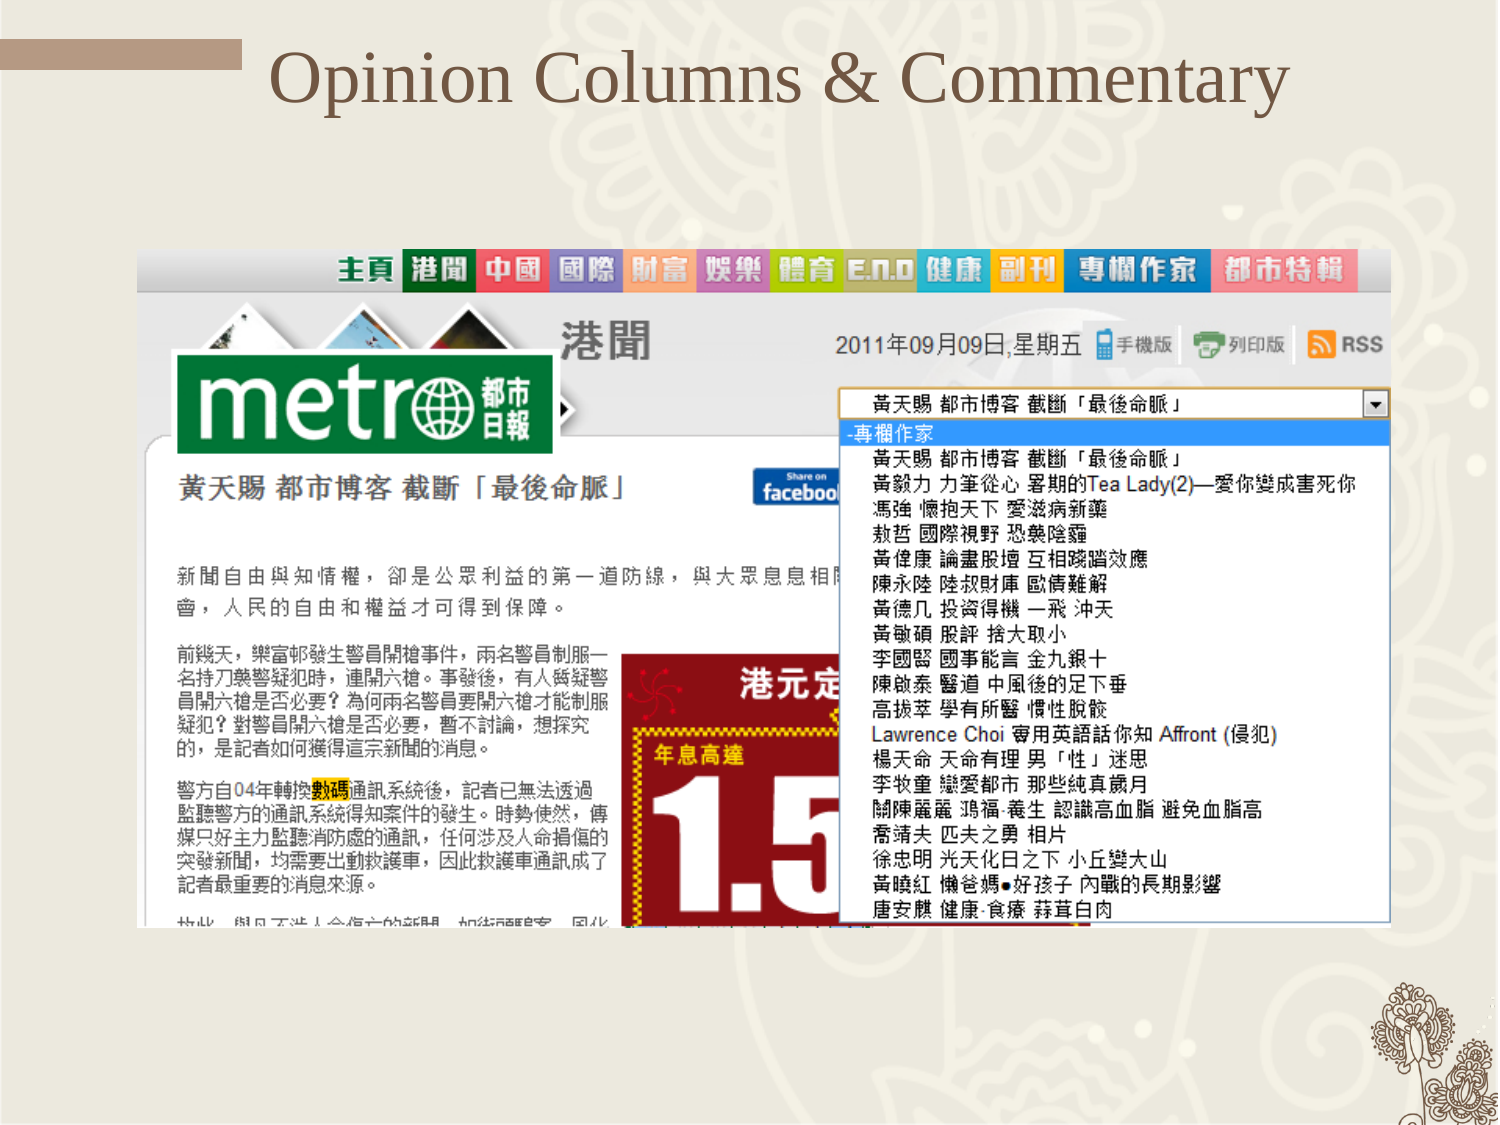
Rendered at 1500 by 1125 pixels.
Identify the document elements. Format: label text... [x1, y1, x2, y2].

title Opinion Columns & Commentary [253, 7, 1500, 138]
picture [0, 0, 1498, 1125]
